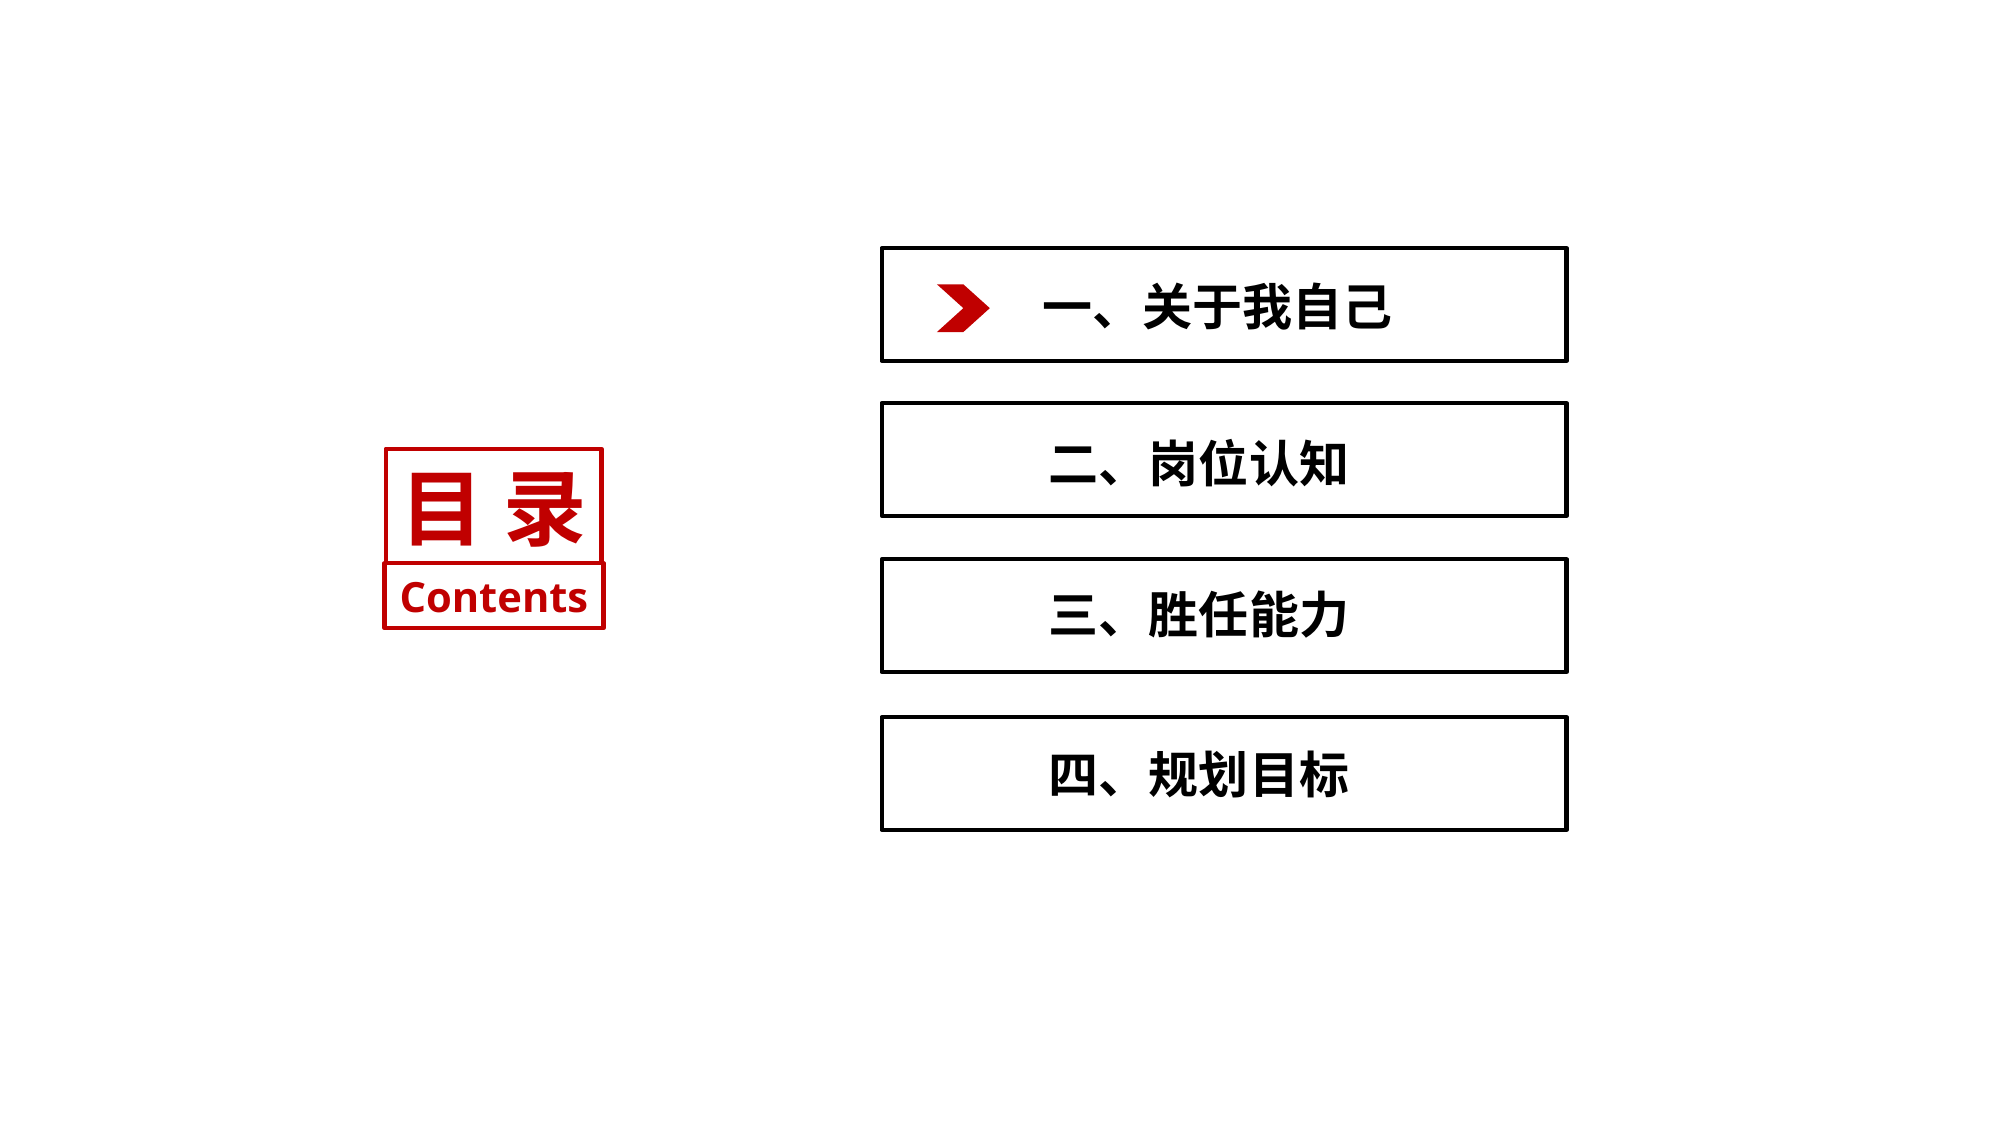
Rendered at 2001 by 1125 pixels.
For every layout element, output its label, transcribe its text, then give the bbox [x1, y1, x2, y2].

text_box [880, 246, 1569, 363]
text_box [382, 448, 605, 630]
text_box 二、岗位认知 [1039, 428, 1358, 497]
text_box [936, 284, 990, 333]
text_box [880, 715, 1569, 832]
text_box 三、胜任能力 [1039, 579, 1358, 648]
text_box 四、规划目标 [1039, 739, 1358, 808]
text_box [880, 401, 1569, 518]
text_box 一、关于我自己 [1033, 271, 1402, 340]
text_box [880, 557, 1569, 674]
